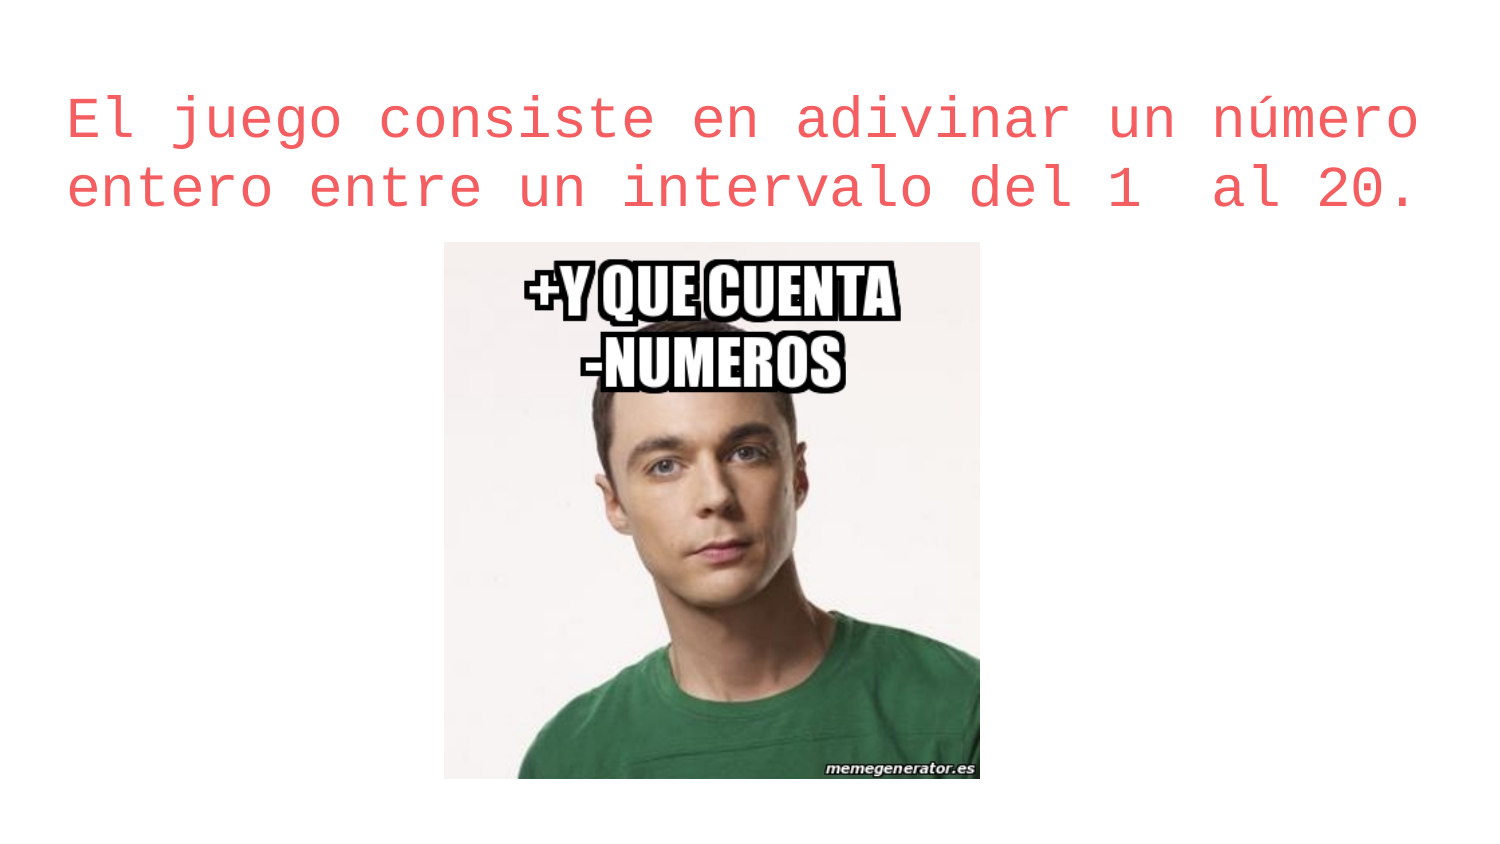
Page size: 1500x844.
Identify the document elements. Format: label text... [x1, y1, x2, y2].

picture [443, 242, 980, 779]
title El juego consiste en adivinar un número entero entre un intervalo del 1 al 20. [51, 64, 1449, 167]
